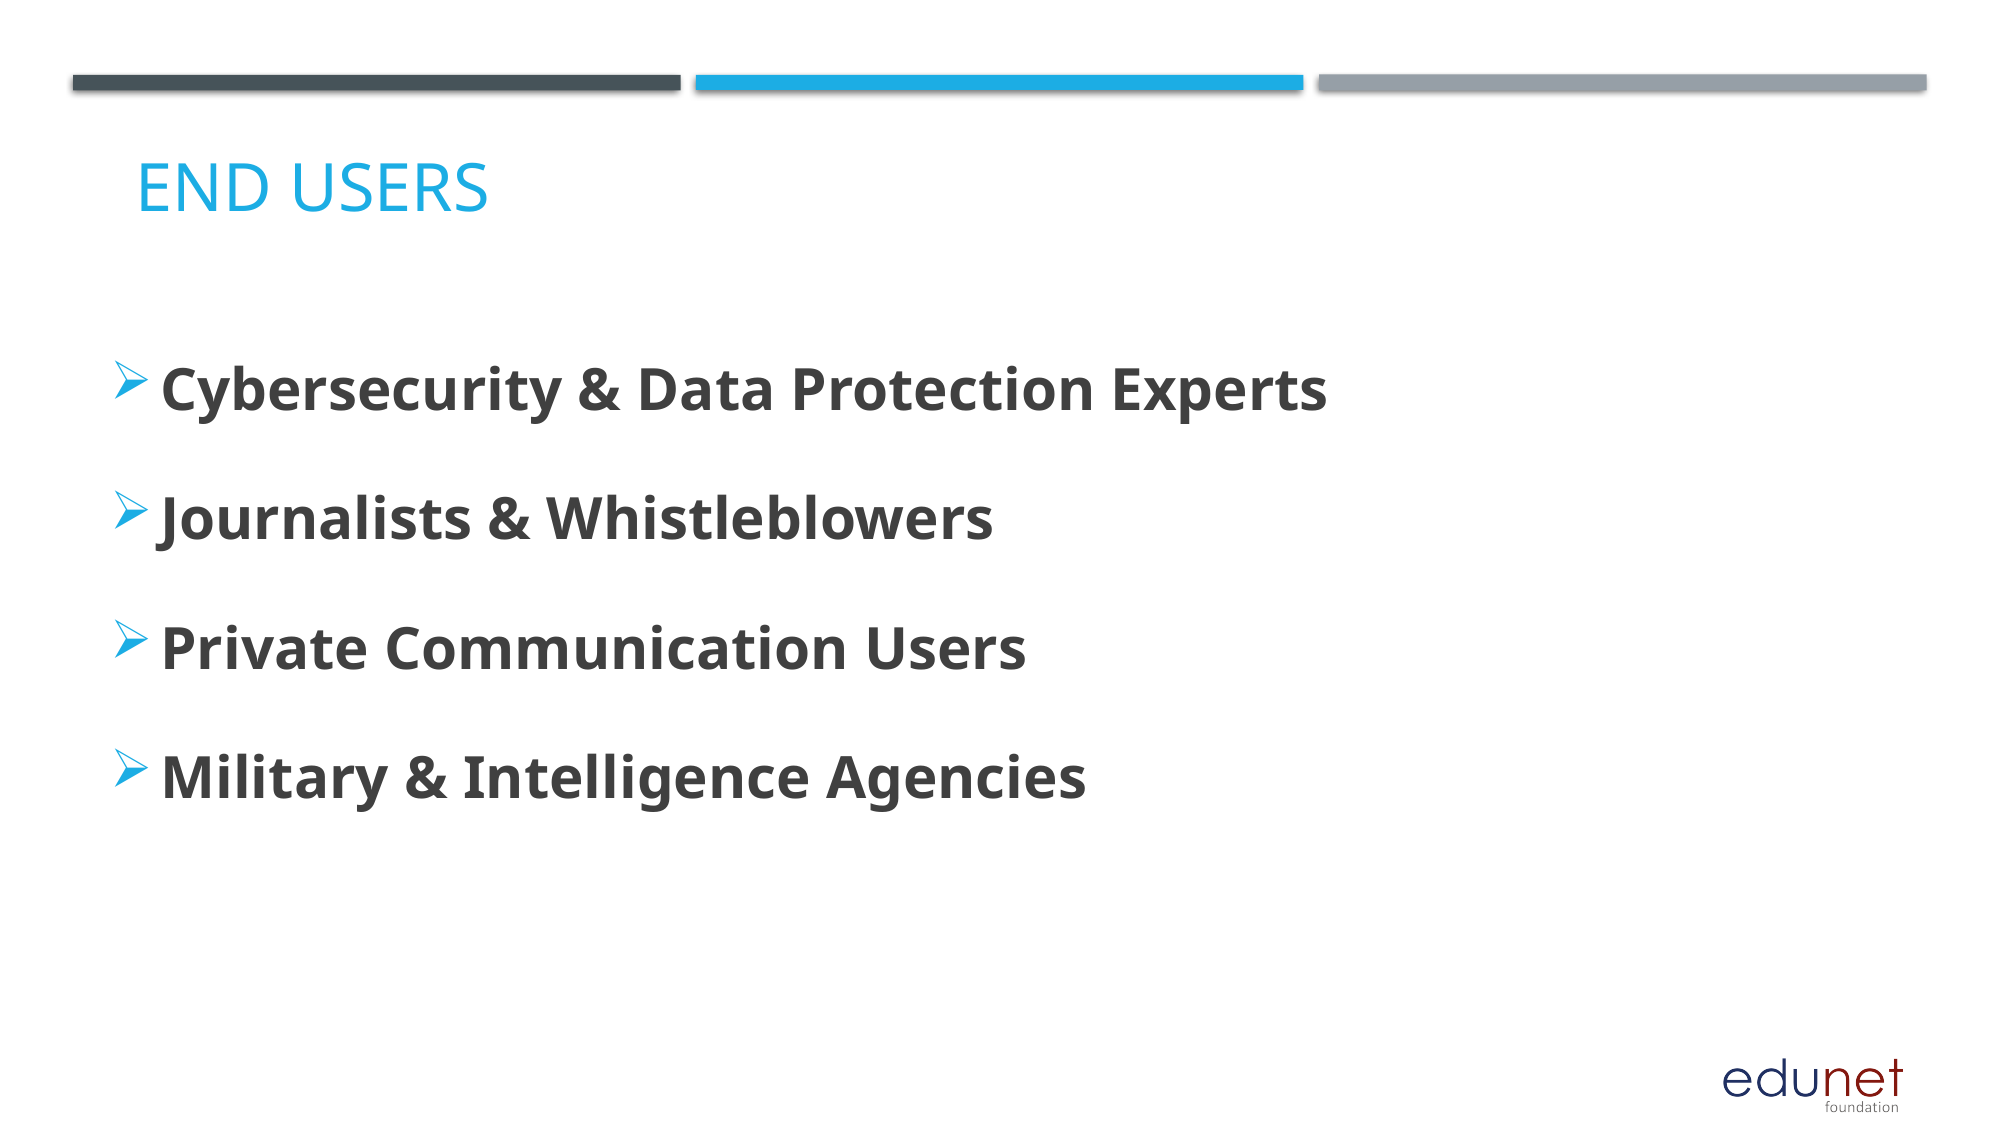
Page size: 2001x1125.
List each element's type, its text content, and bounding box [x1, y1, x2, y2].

picture [1719, 1056, 1905, 1116]
list Cybersecurity & Data Protection Experts Journalists & Whistleblowers Private Communication Users Military & Intelligence Agencies [95, 213, 1905, 981]
title End users [120, 144, 1931, 232]
